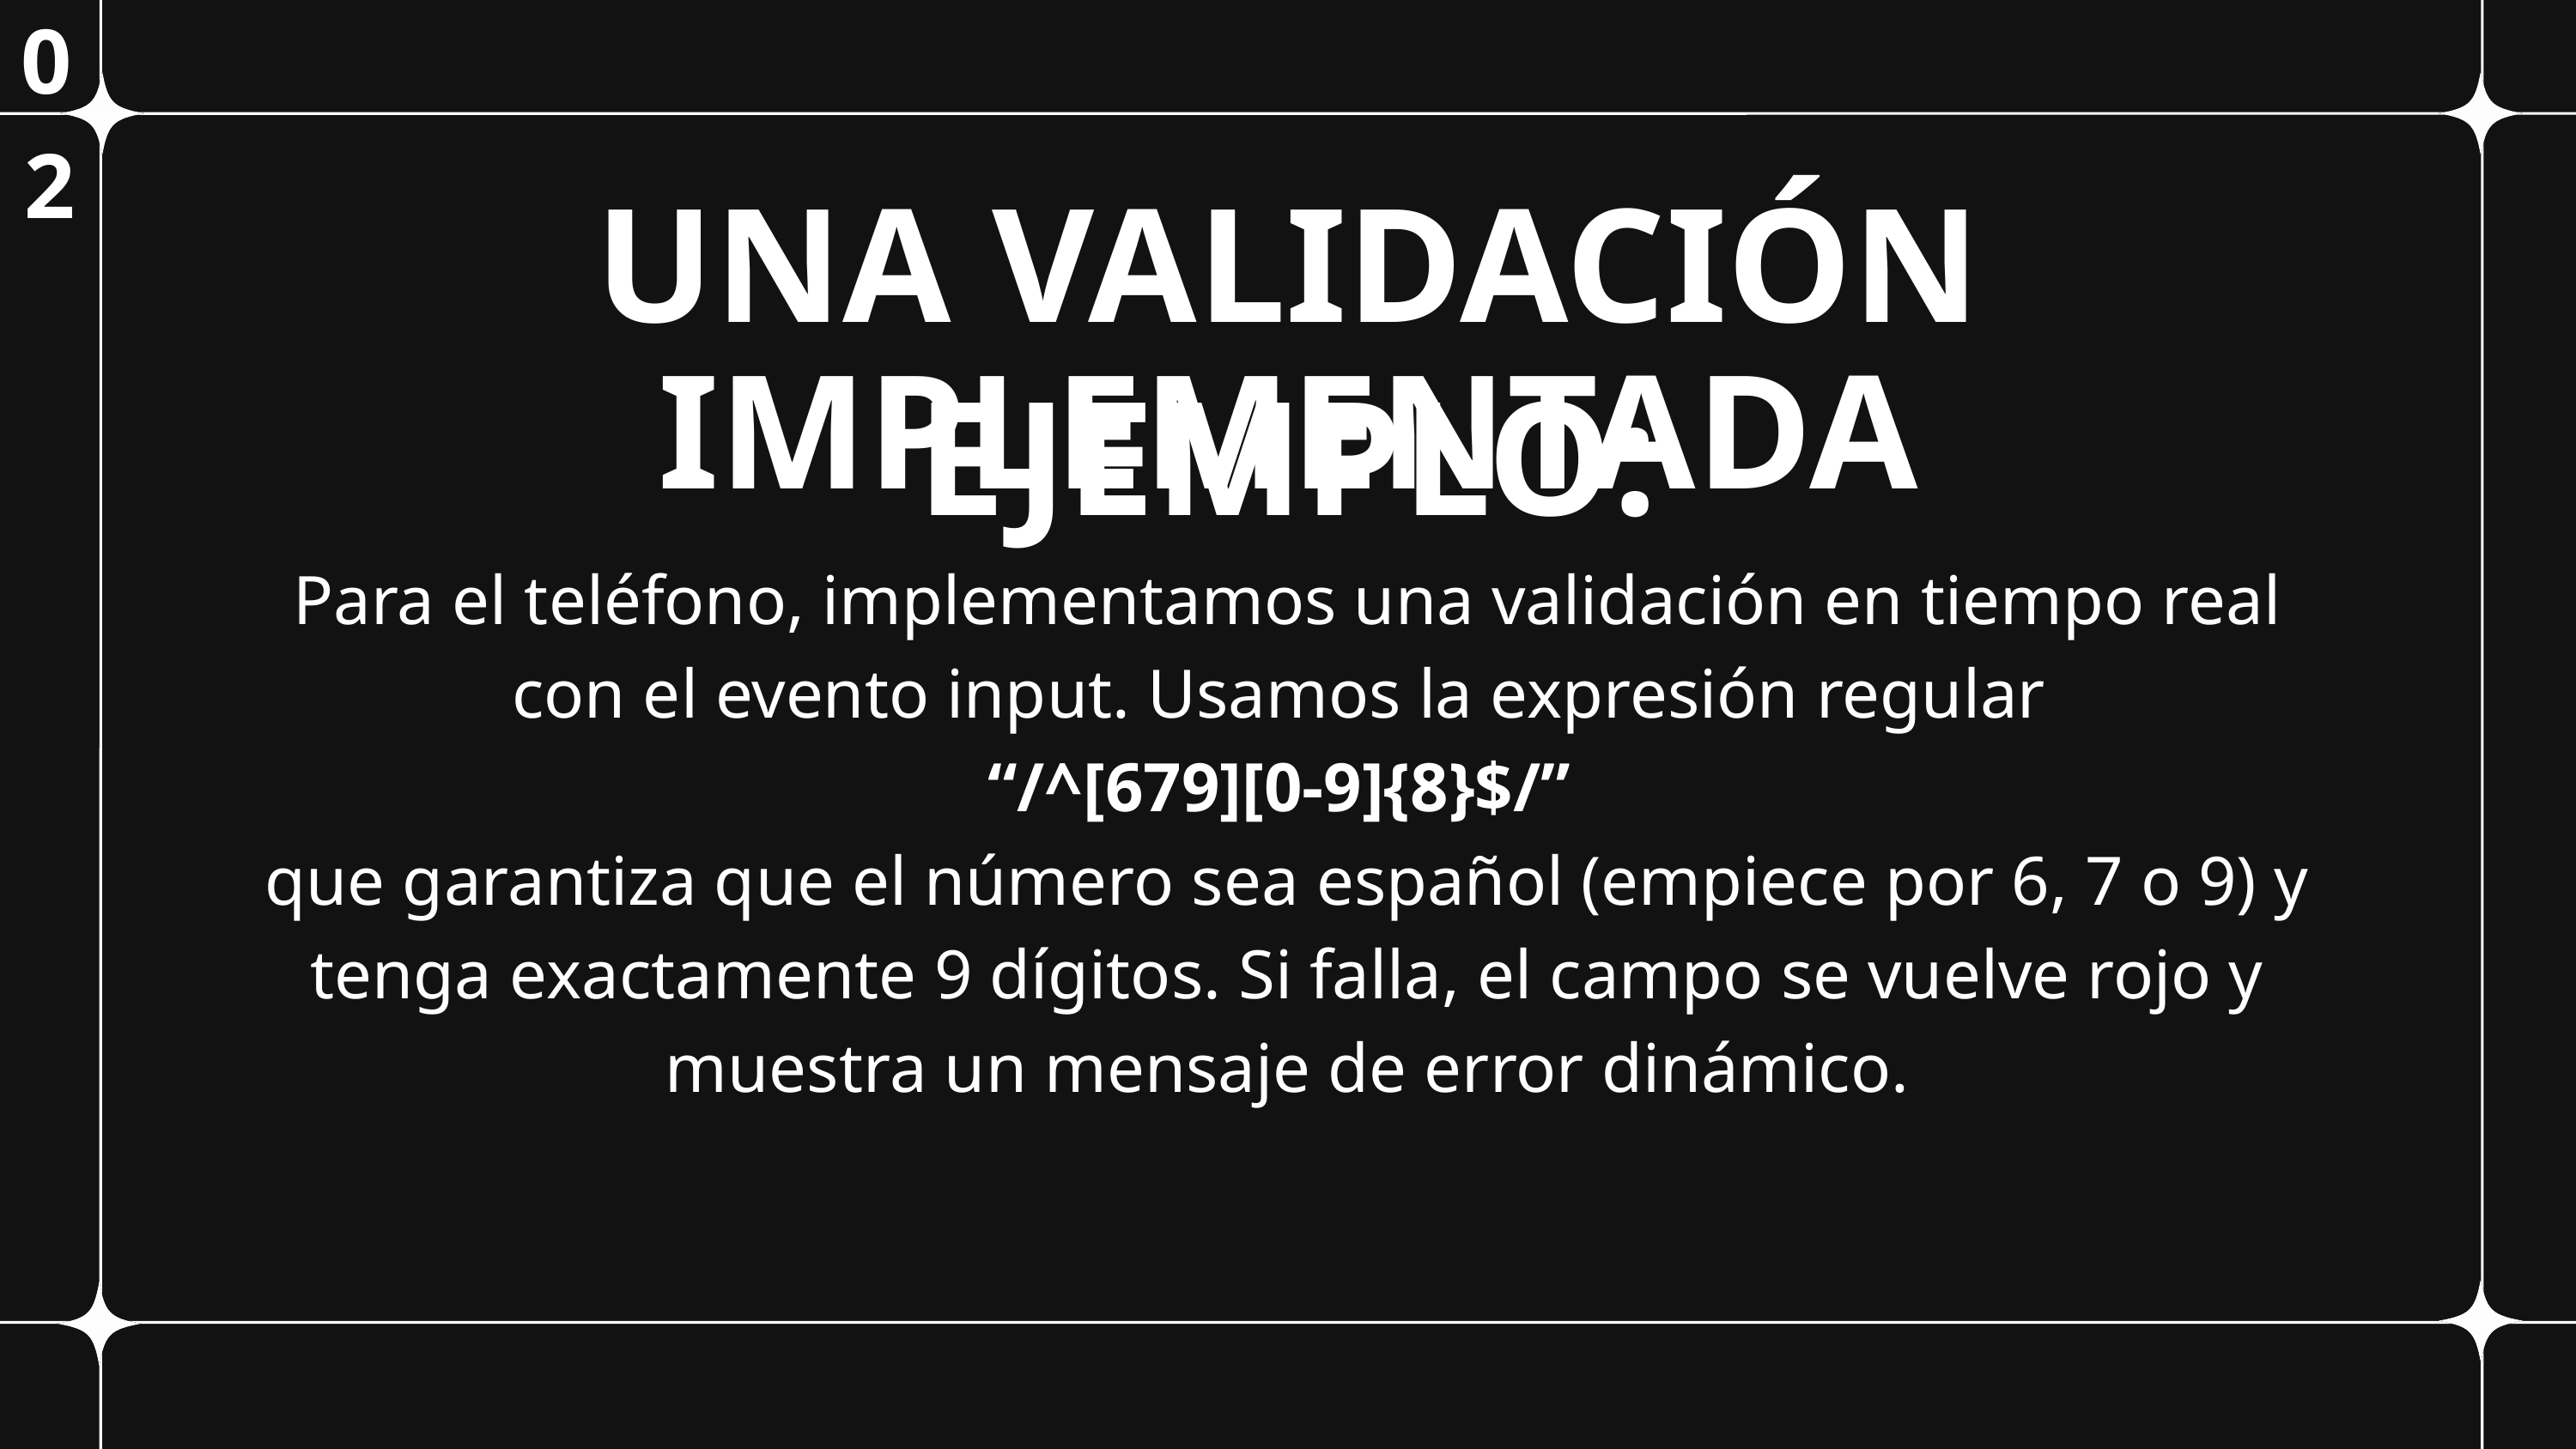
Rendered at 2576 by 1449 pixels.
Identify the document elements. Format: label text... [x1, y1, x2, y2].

text_box [100, 70, 145, 156]
text_box UNA VALIDACIÓN IMPLEMENTADA [253, 186, 2323, 379]
text_box Para el teléfono, implementamos una validación en tiempo real con el evento input. Usamos la expresión regular “/^[679][0-9]{8}$/” que garantiza que el número sea español (empiece por 6, 7 o 9) y tenga exactamente 9 dígitos. Si falla, el campo se vuelve rojo y muestra un mensaje de error dinámico. [260, 547, 2316, 1106]
text_box [2438, 1278, 2524, 1364]
text_box [2438, 70, 2524, 156]
text_box [57, 1281, 142, 1367]
text_box EJEMPLO: [253, 379, 2323, 547]
text_box 02 [0, 0, 100, 237]
